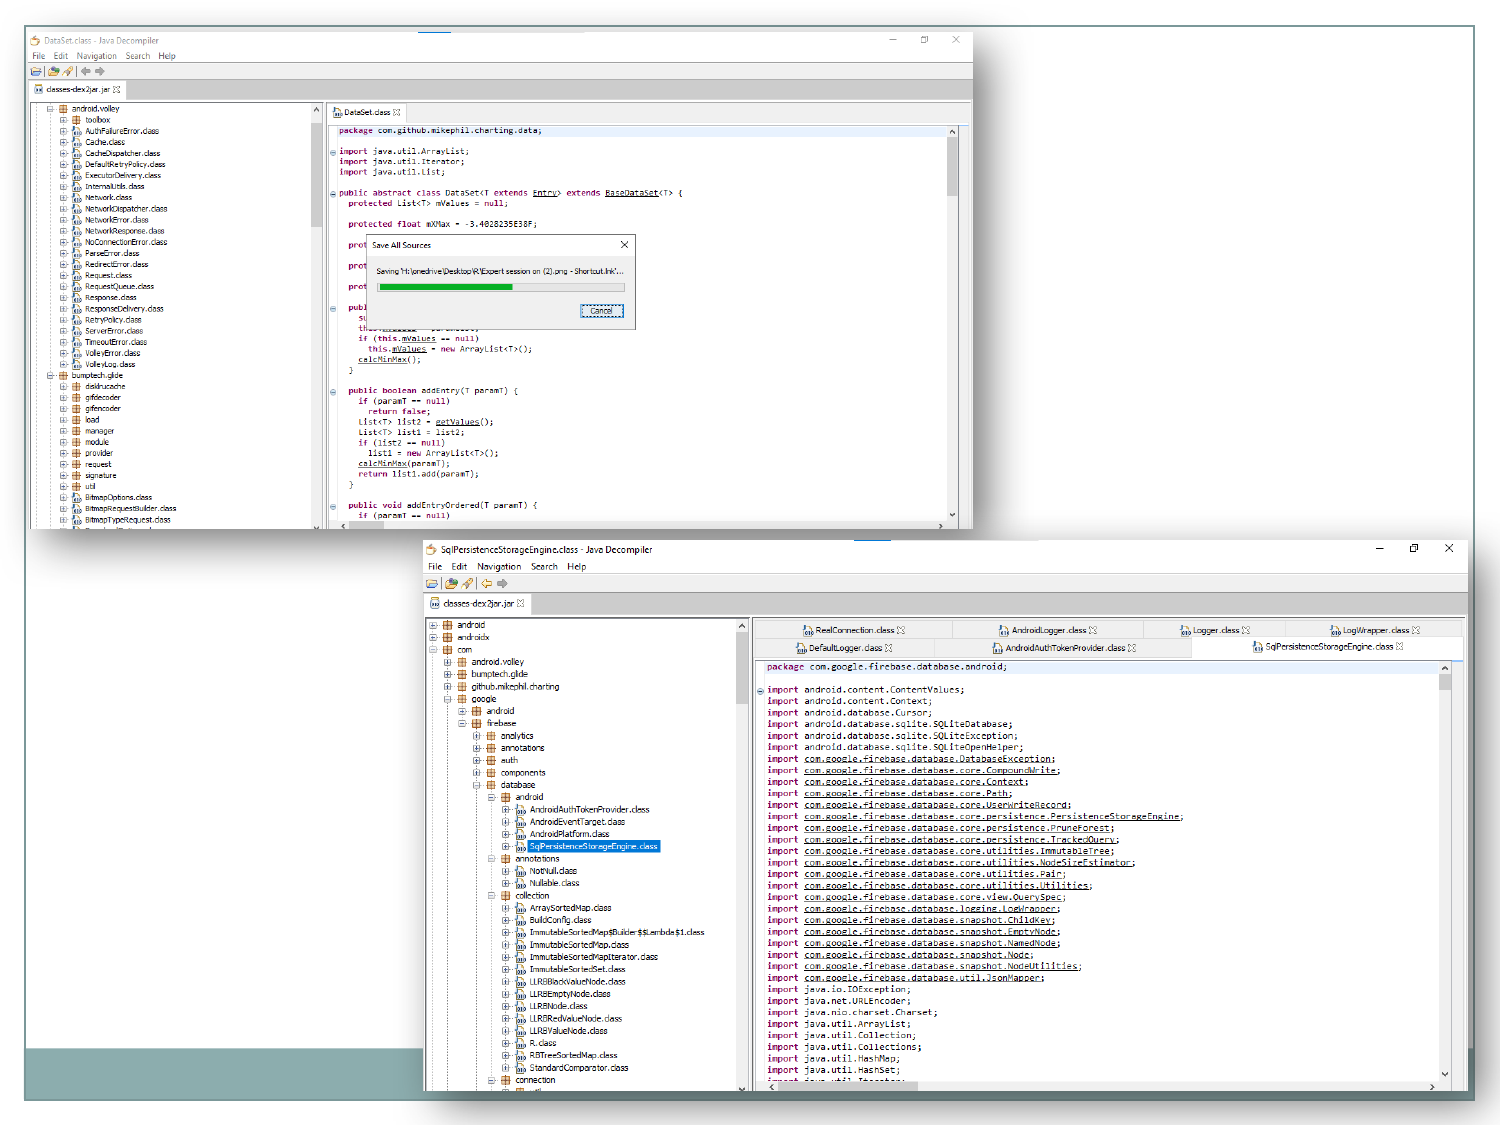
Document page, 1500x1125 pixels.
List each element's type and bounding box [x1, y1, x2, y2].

picture [28, 32, 974, 529]
picture [423, 539, 1468, 1092]
